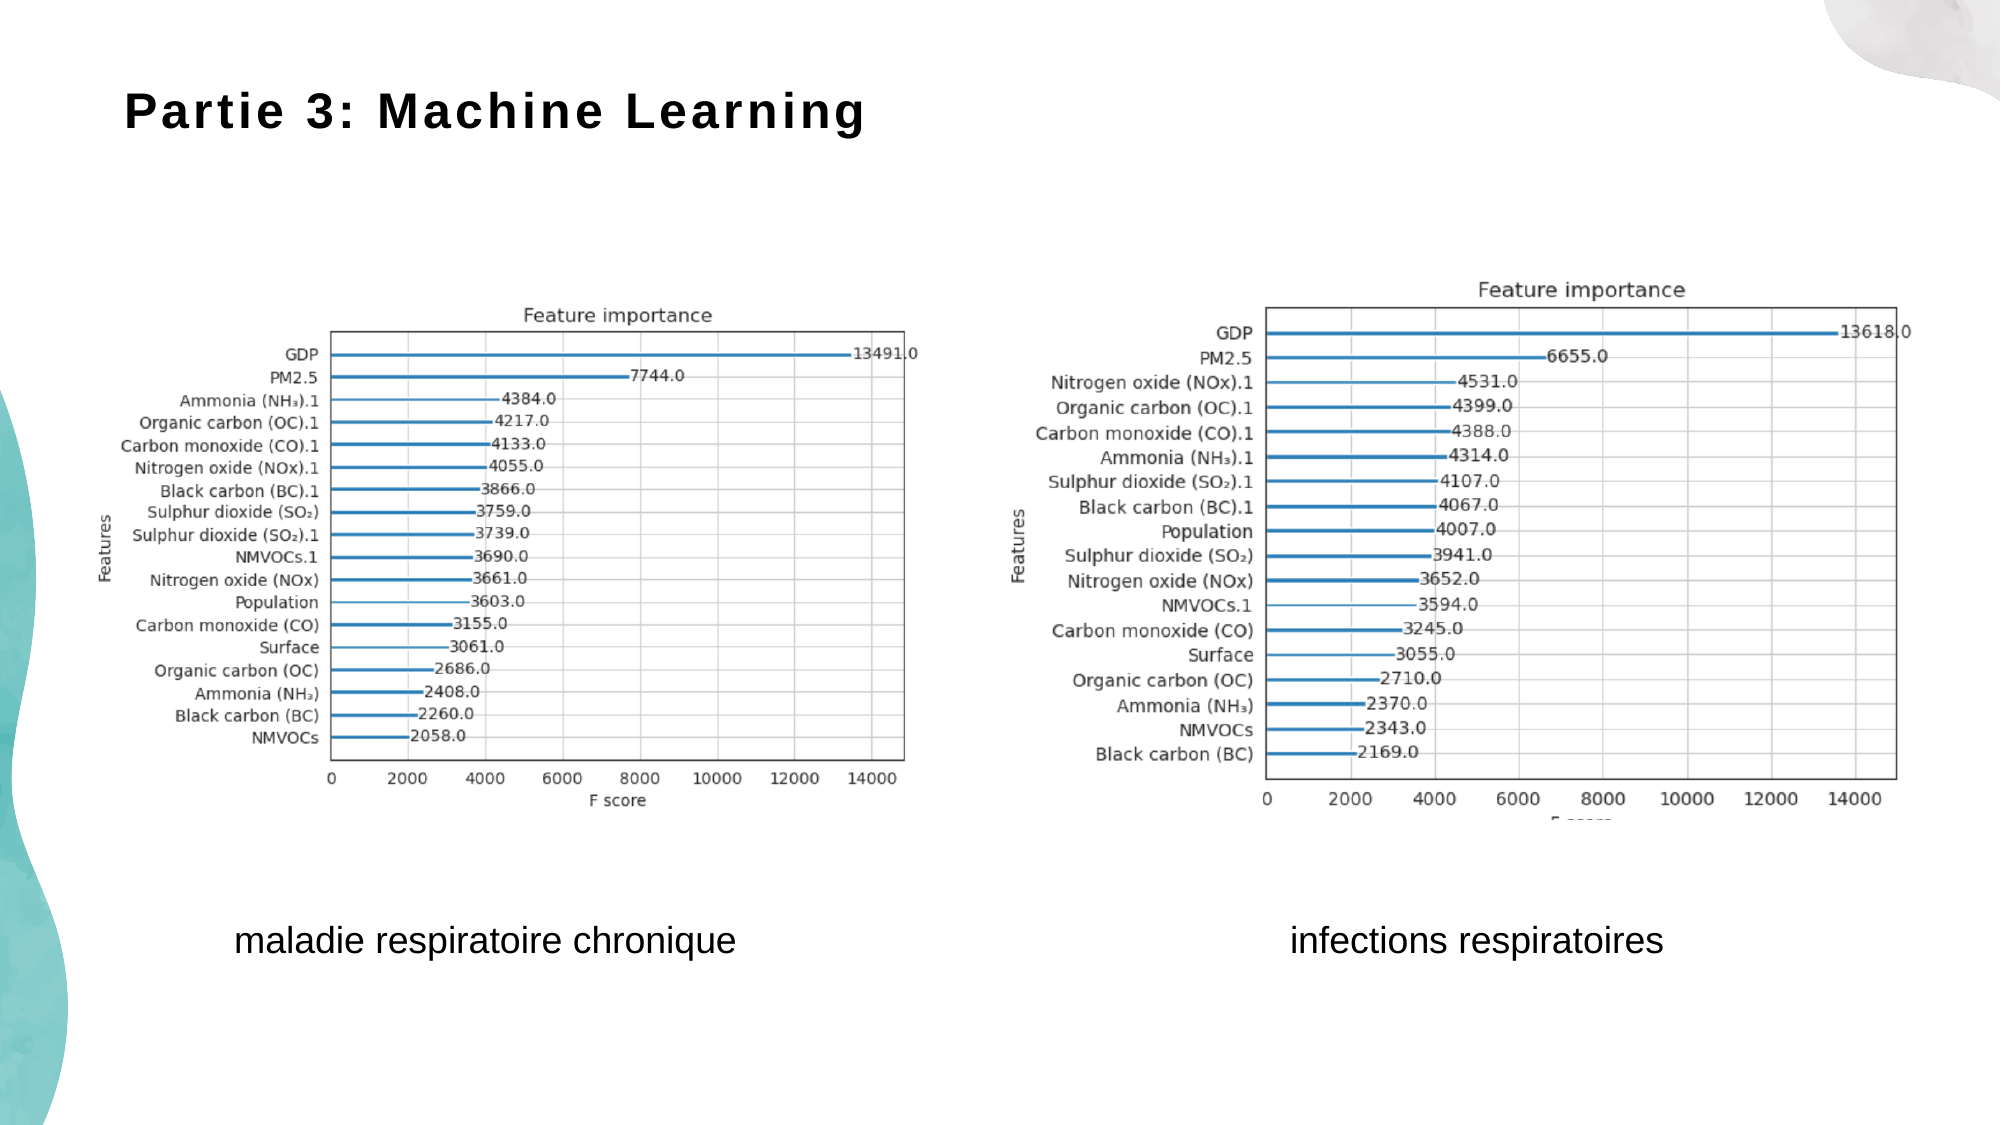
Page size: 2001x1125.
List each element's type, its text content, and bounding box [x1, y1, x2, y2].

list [68, 300, 928, 820]
title Partie 3: Machine Learning [109, 72, 1891, 146]
picture [0, 0, 2000, 1125]
text_box infections respiratoires [1275, 908, 1942, 969]
text_box maladie respiratoire chronique [219, 908, 887, 969]
